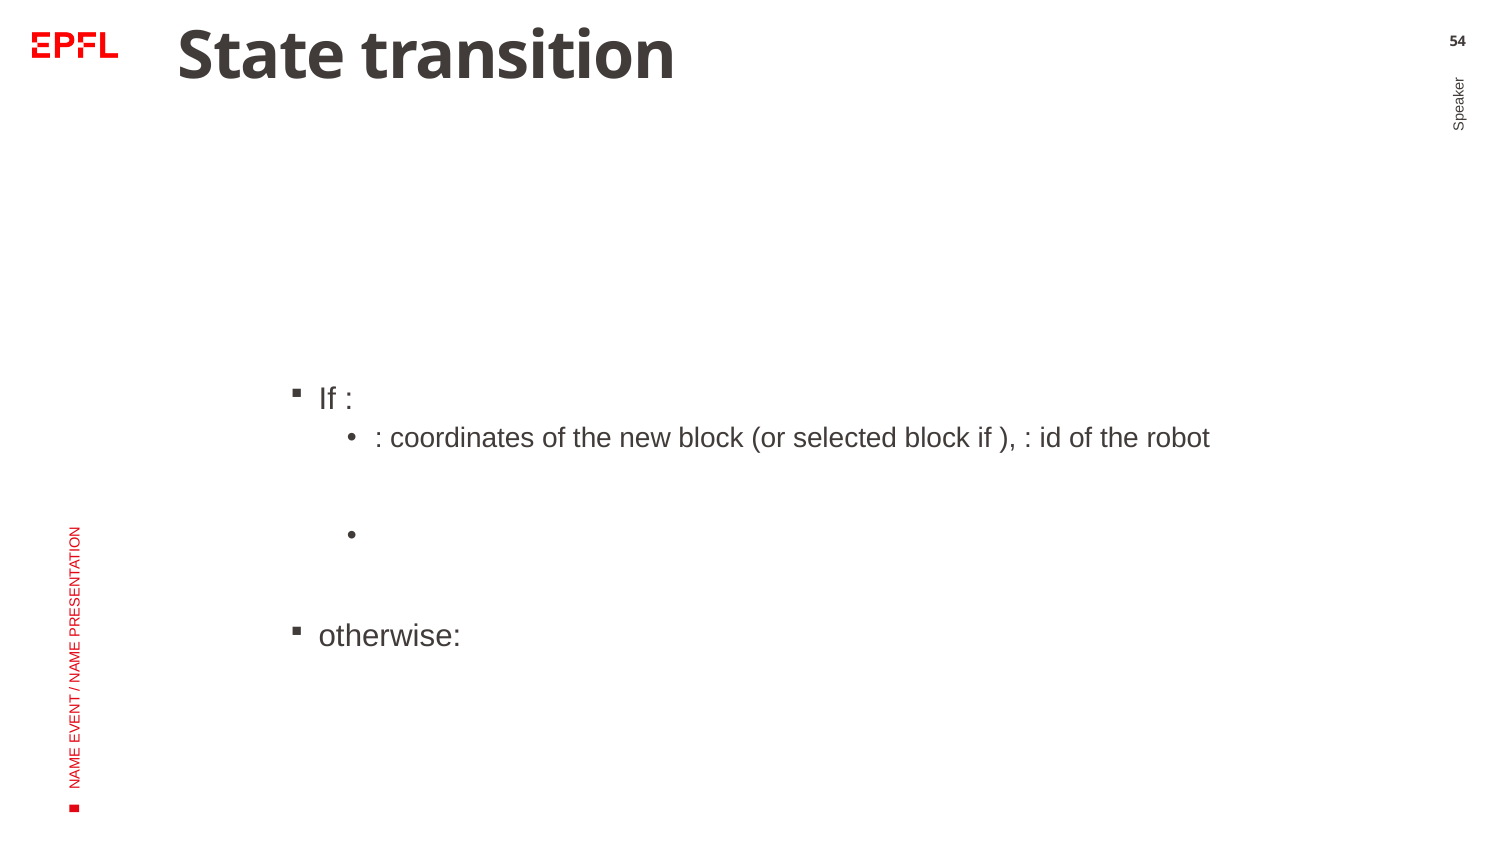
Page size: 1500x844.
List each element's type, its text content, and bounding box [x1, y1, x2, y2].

picture [21, 21, 129, 69]
slide_number NAME EVENT / NAME PRESENTATION [0, 256, 149, 805]
title State transition [148, 21, 750, 198]
slide_number 54 [1415, 32, 1500, 59]
footer Speaker [1415, 59, 1500, 641]
